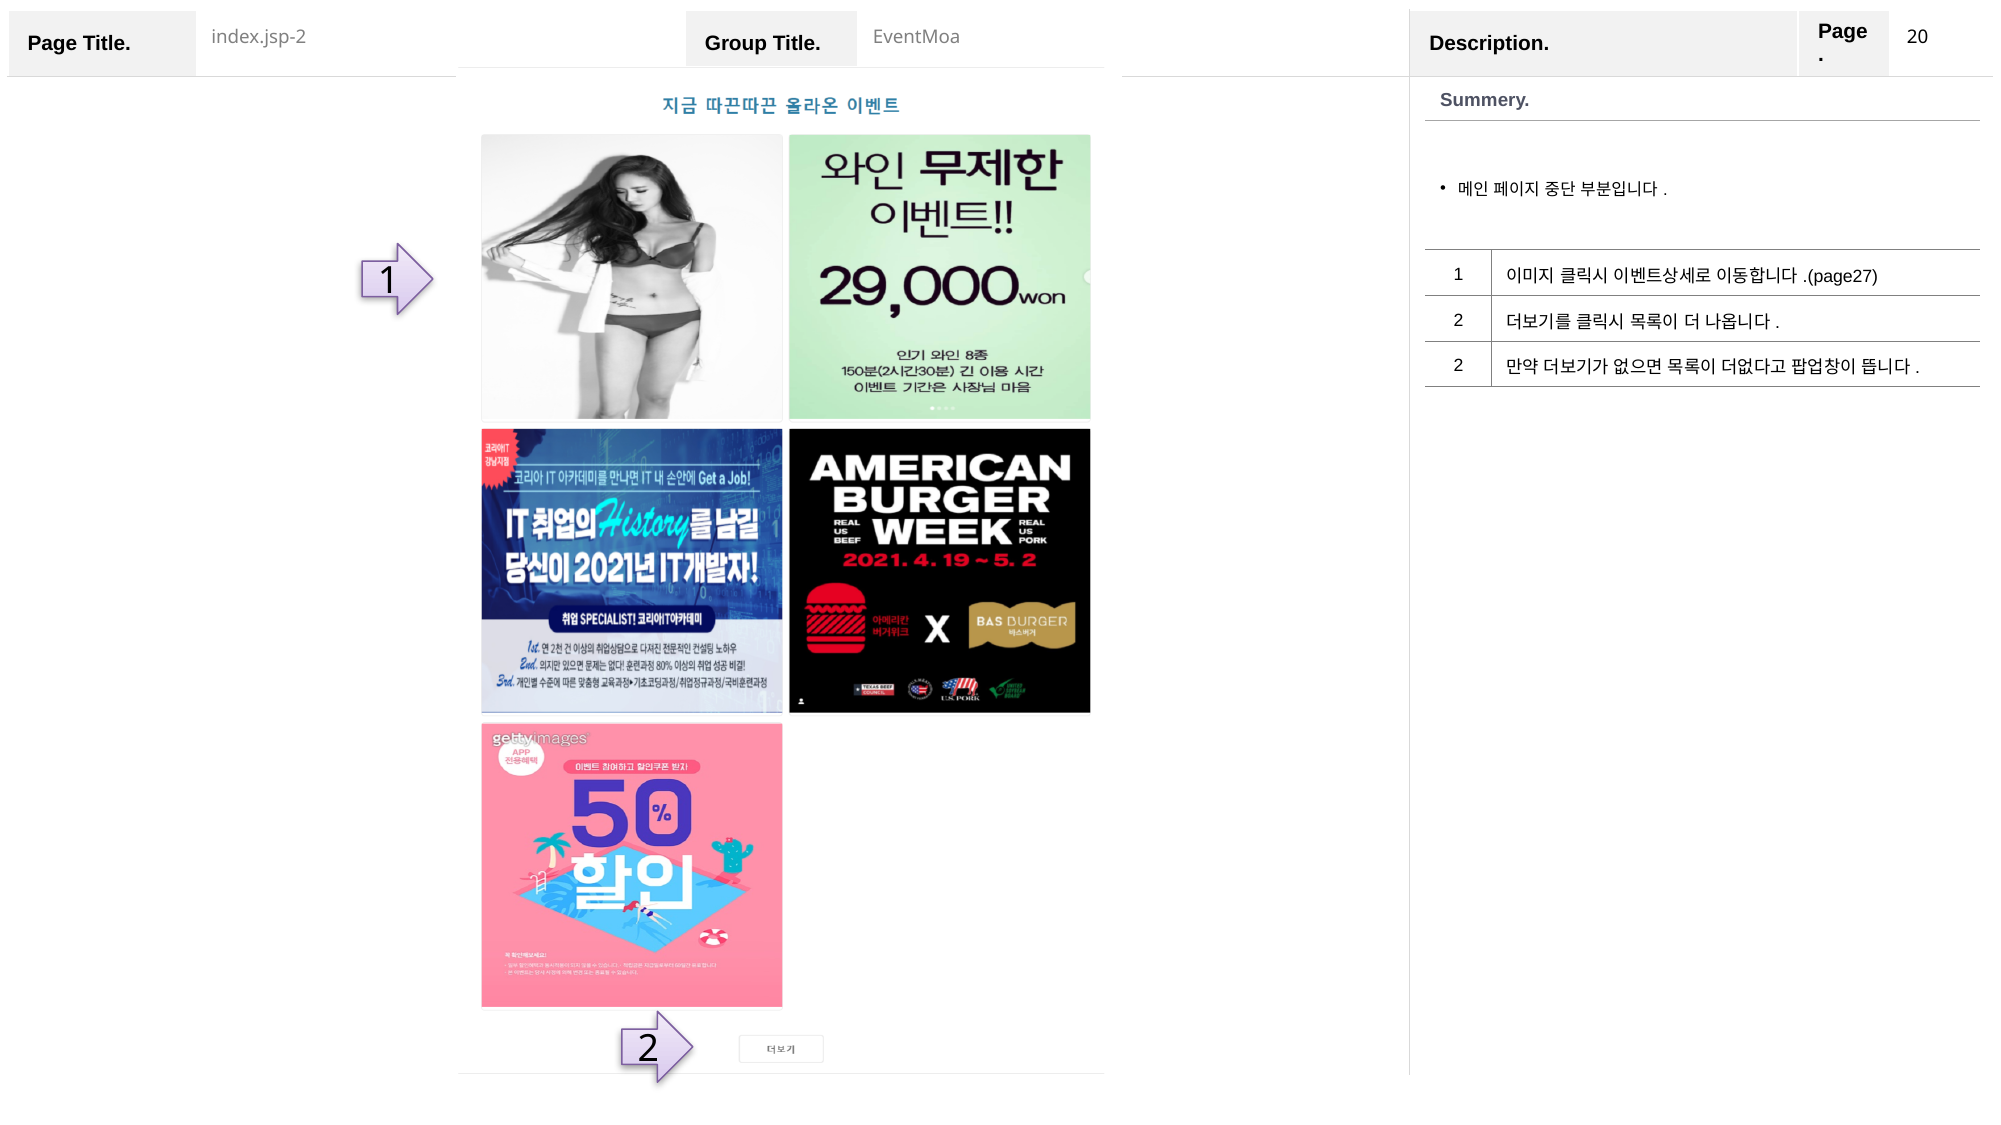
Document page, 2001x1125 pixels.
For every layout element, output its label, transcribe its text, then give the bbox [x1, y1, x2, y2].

table_cell 더보기를 클릭시 목록이 더 나옵니다. [1492, 296, 1980, 341]
table_cell 2 [1425, 342, 1491, 386]
picture [456, 66, 1123, 1075]
text_box 1 [361, 242, 434, 316]
table_cell 이미지 클릭시 이벤트상세로 이동합니다.(page27) [1492, 250, 1980, 295]
list index.jsp-2 [196, 18, 684, 55]
table_cell 메인 페이지 중단 부분입니다. [1425, 121, 1980, 249]
list EventMoa [858, 18, 1405, 55]
text_box 20 [1892, 17, 2000, 58]
table_cell 1 [1425, 250, 1491, 295]
table_cell 만약 더보기가 없으면 목록이 더없다고 팝업창이 뜹니다. [1492, 342, 1980, 386]
table_header Summery. [1425, 78, 1980, 120]
table_cell 2 [1425, 296, 1491, 341]
